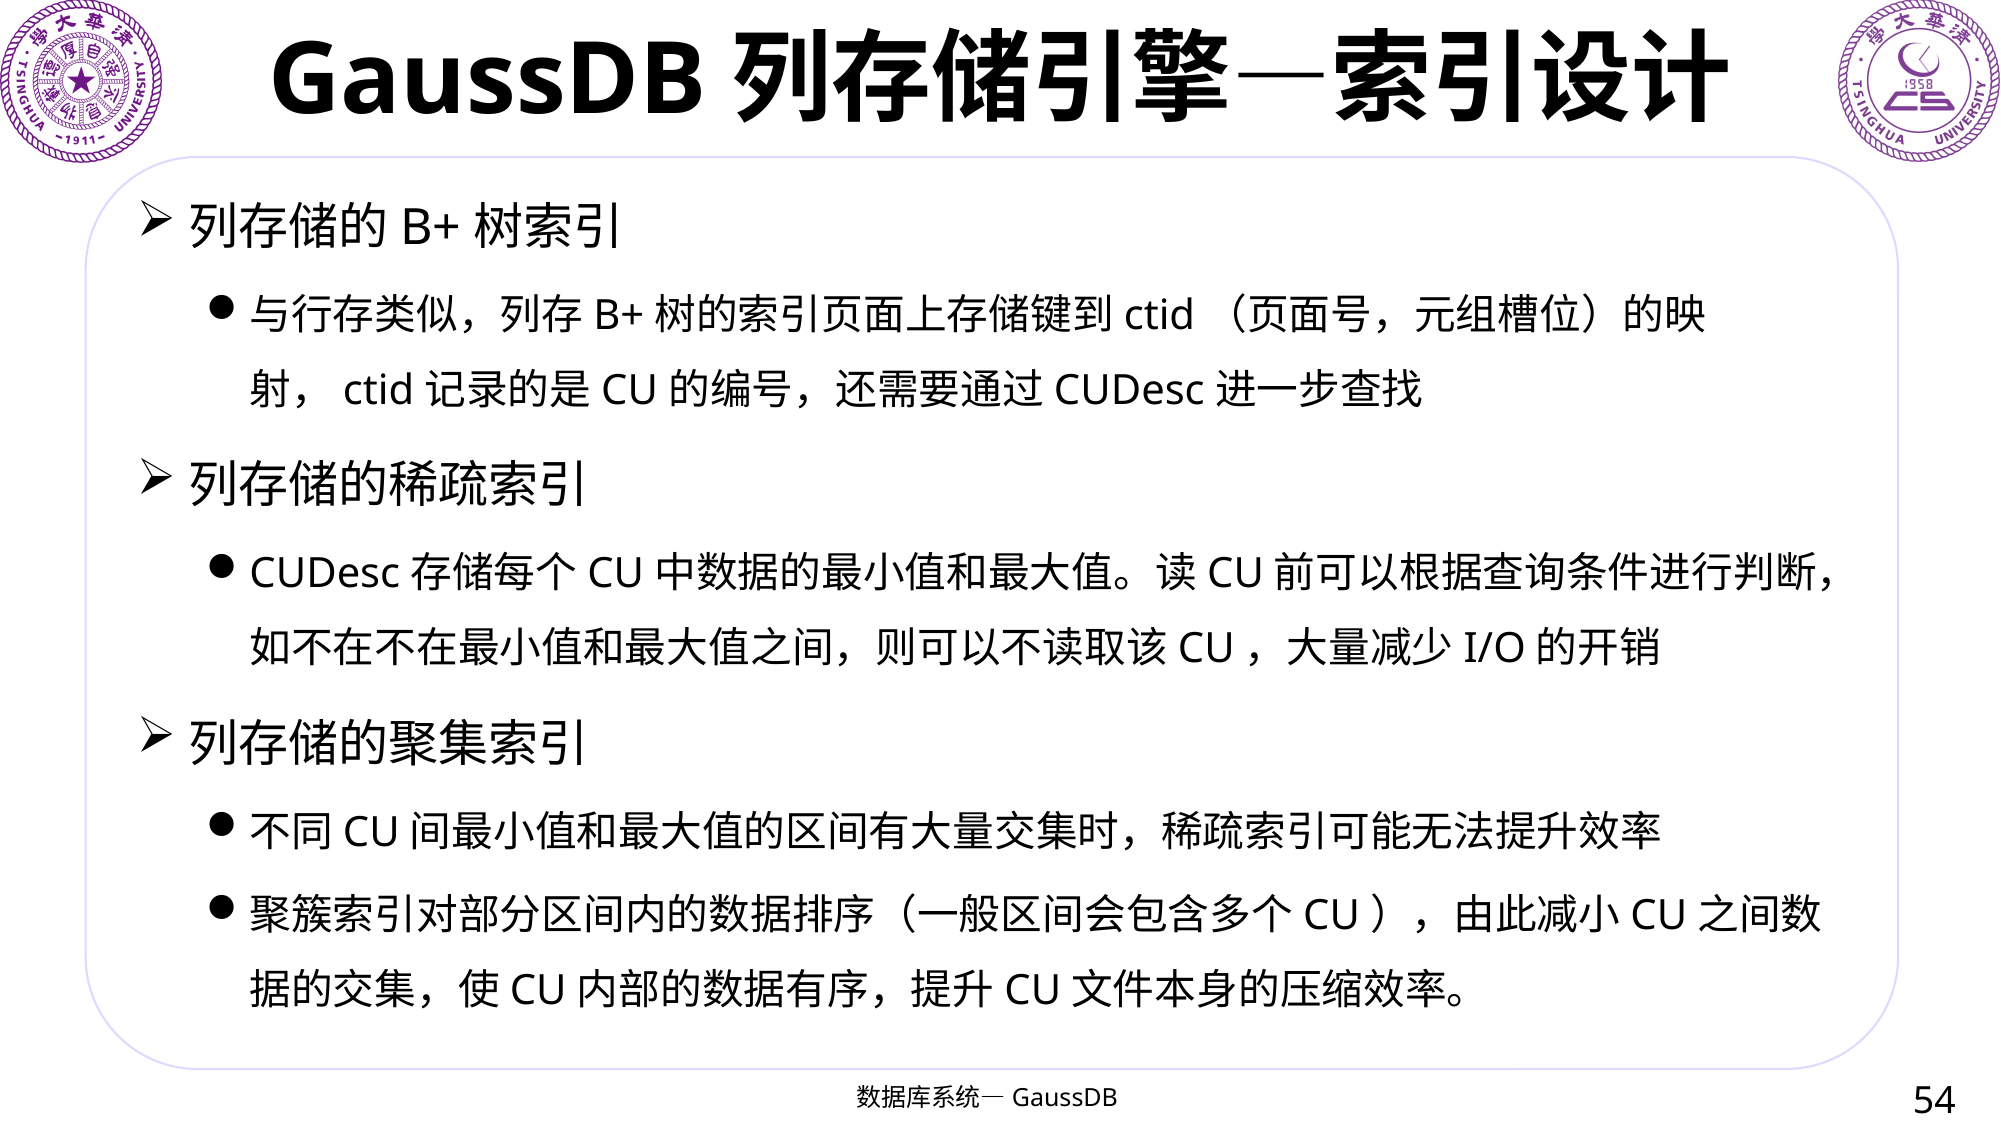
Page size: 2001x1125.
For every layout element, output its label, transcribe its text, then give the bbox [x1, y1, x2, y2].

picture [1838, 0, 2000, 162]
footer 数据库系统—GaussDB [670, 1073, 1304, 1125]
title GaussDB列存储引擎—索引设计 [172, 17, 1828, 130]
text_box [85, 187, 1899, 1070]
list 列存储的B+树索引 与行存类似，列存B+树的索引页面上存储键到ctid（页面号，元组槽位）的映射，ctid记录的是CU的编号，还需要通过CUDesc进一步查找 列存储的稀疏索引 CUDesc存储每个CU中数据的最小值和最大值。读CU前可以根据查询条件进行判断，如不在不在最小值和最大值之间，则可以不读取该CU，大量减少I/O的开销 列存储的聚集索引 不同CU间最小值和最大值的区间有大量交集时，稀疏索引可能无法提升效率 聚簇索引对部分区间内的数据排序（一般区间会包含多个CU），由此减小CU之间数据的交集，使CU内部的数据有序，提升CU文件本身的压缩效率。 [121, 157, 1863, 821]
slide_number 54 [1898, 1069, 2000, 1125]
picture [0, 0, 162, 163]
